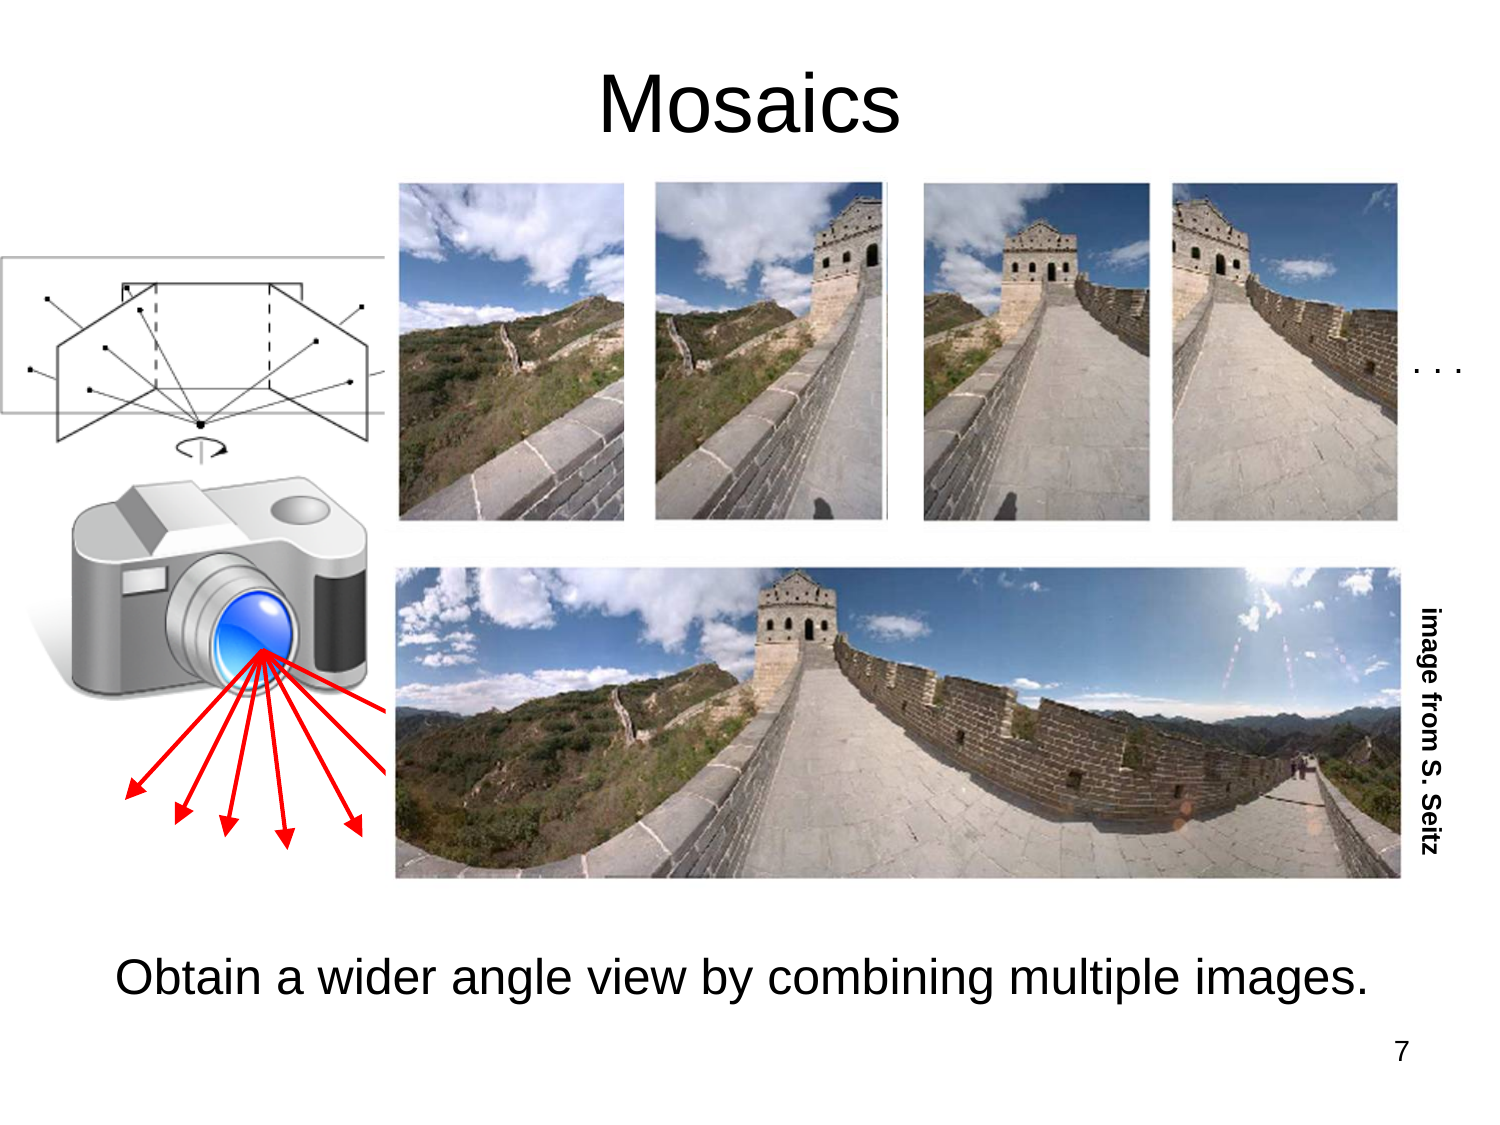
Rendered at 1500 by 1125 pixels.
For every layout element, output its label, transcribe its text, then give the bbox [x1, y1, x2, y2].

text_box [274, 783, 296, 850]
picture [0, 168, 625, 776]
text_box . . . [1416, 328, 1500, 389]
text_box [218, 783, 240, 838]
text_box [124, 783, 147, 800]
text_box [333, 783, 363, 838]
picture [1169, 168, 1411, 533]
text_box Obtain a wider angle view by combining multiple images. [100, 936, 1463, 1125]
text_box [174, 783, 197, 826]
title Mosaics [75, 5, 1425, 193]
picture [653, 166, 888, 532]
picture [923, 168, 1152, 533]
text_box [385, 556, 1457, 892]
slide_number 7 [1074, 1024, 1426, 1103]
